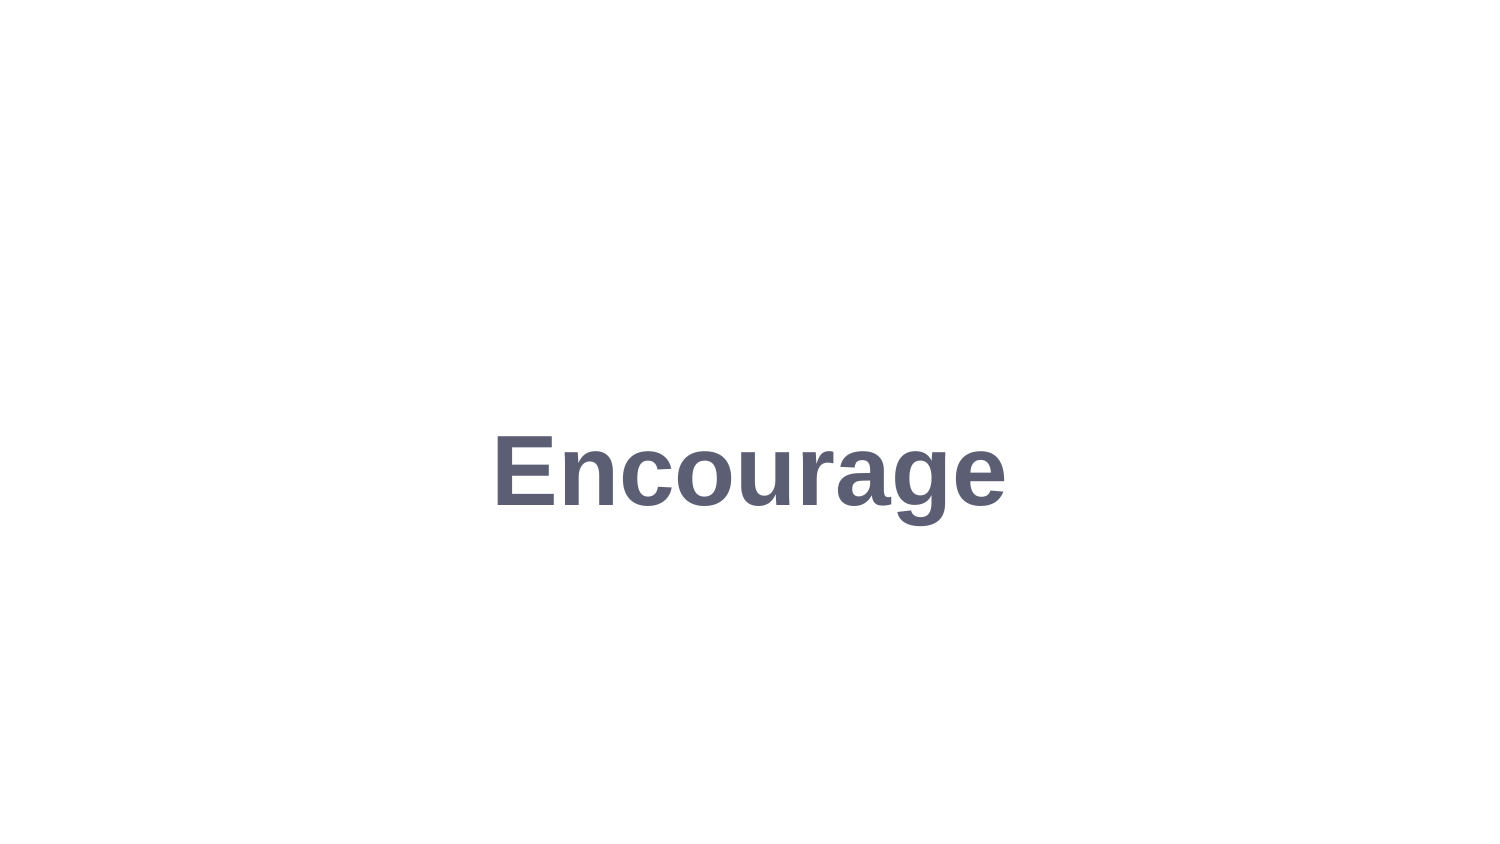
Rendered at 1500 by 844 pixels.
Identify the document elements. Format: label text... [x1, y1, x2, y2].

title Encourage [336, 317, 1164, 527]
